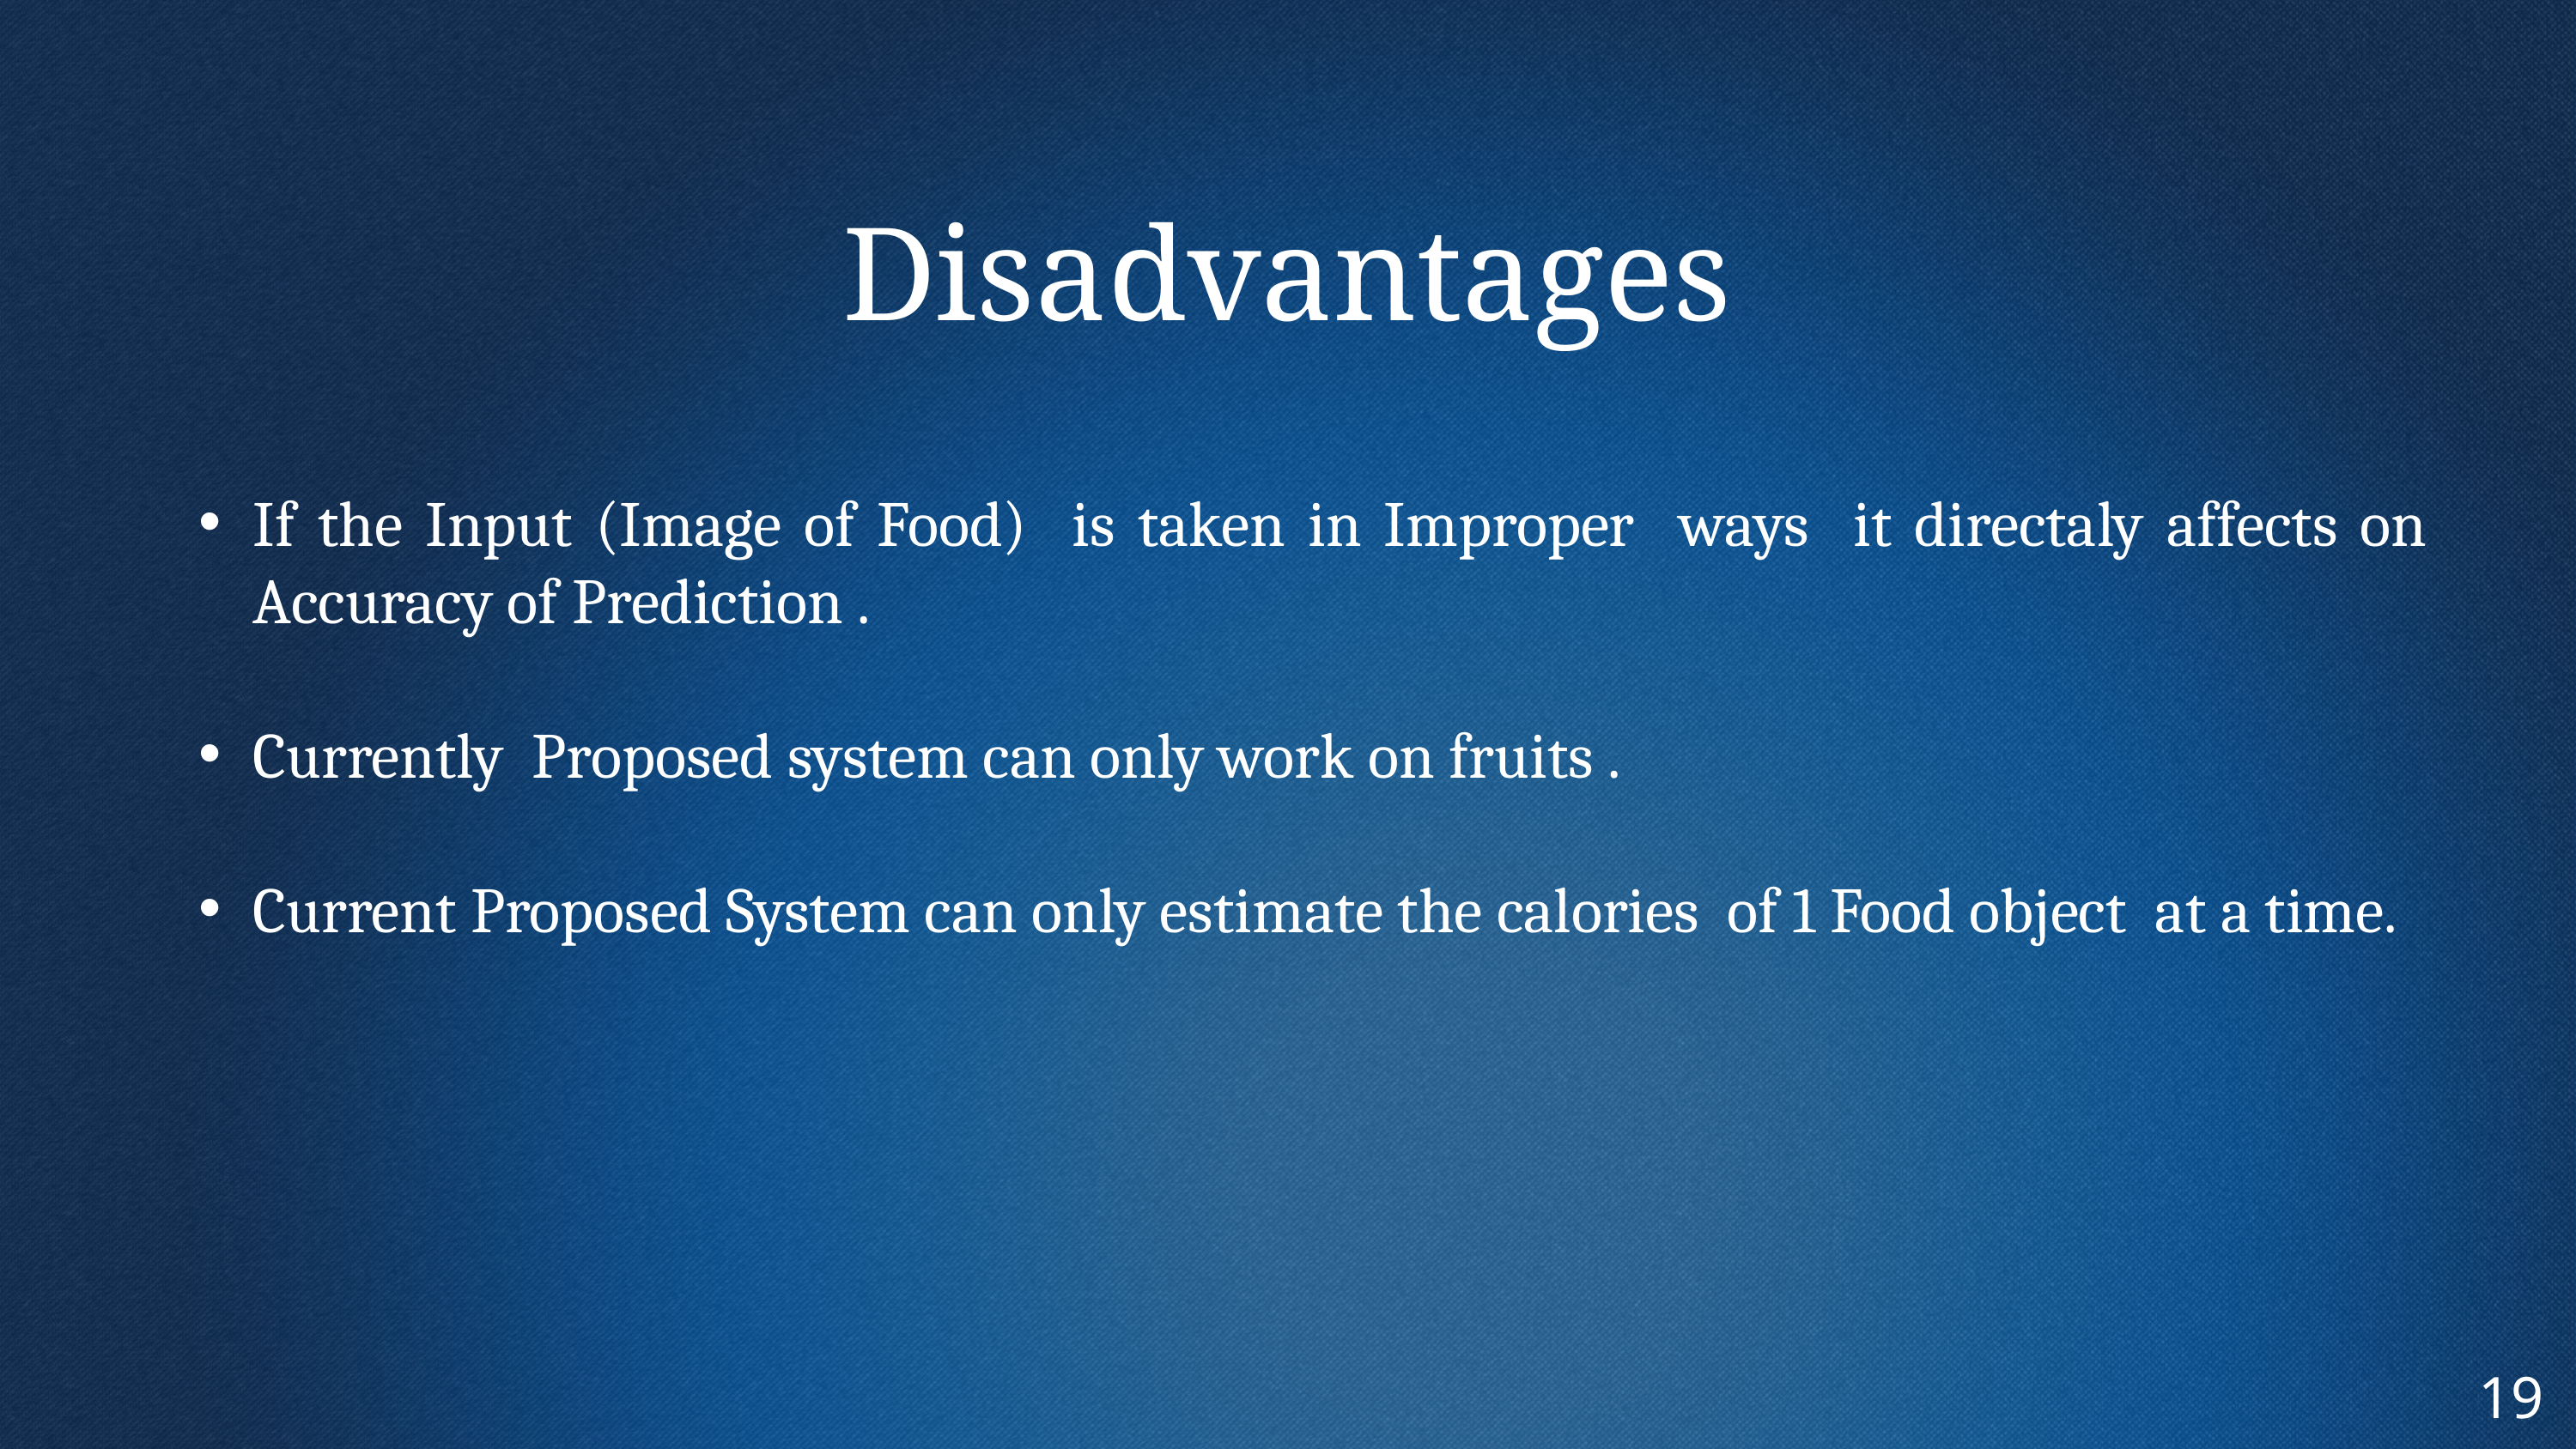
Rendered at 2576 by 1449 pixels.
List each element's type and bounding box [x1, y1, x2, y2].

text_box [0, 0, 2576, 1449]
